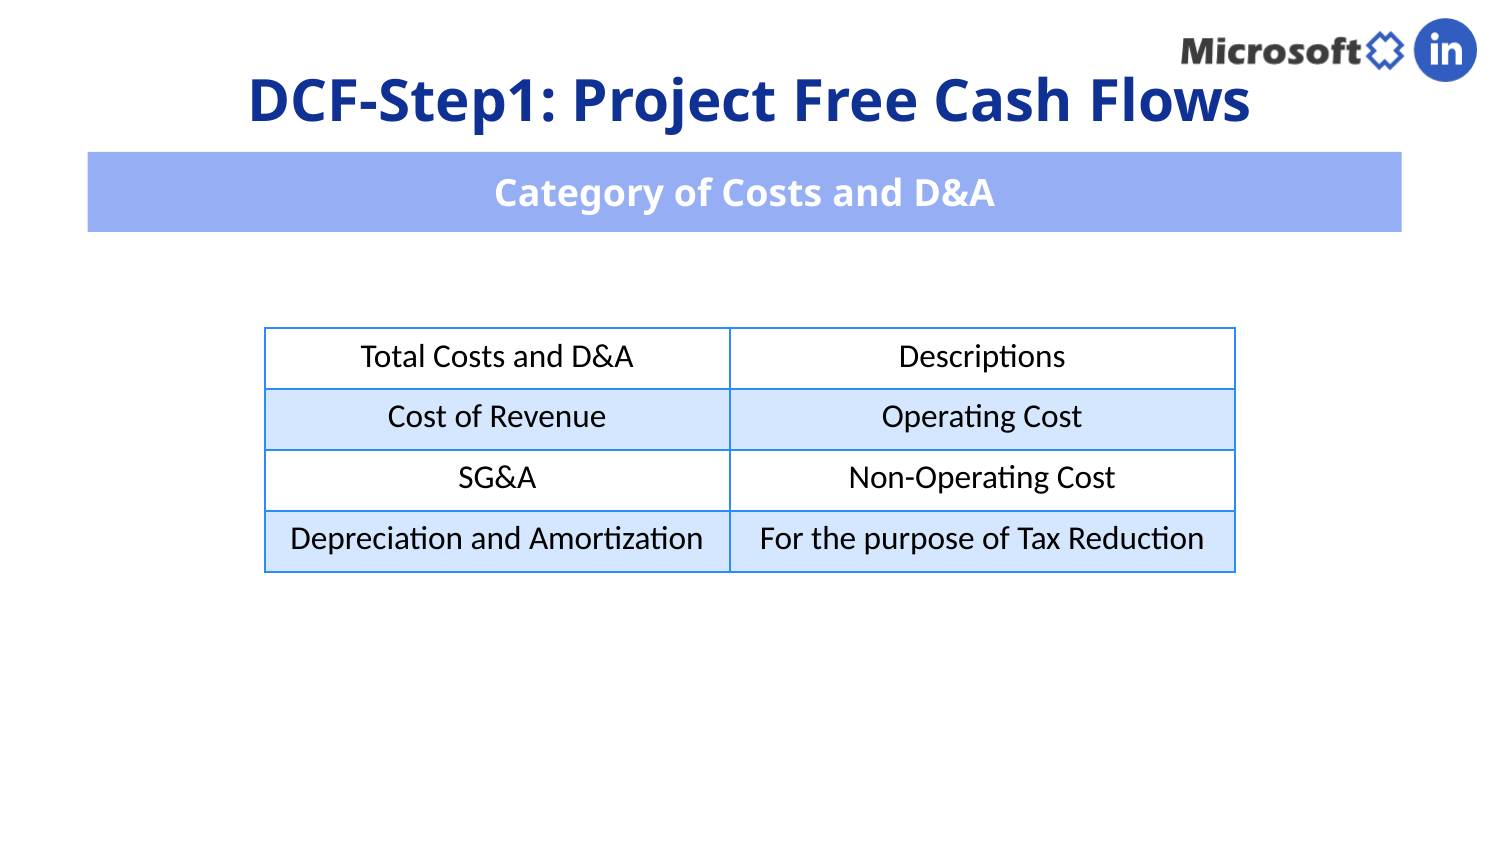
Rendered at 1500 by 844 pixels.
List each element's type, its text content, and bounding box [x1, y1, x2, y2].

table_cell Cost of Revenue [266, 390, 729, 449]
picture [1156, 15, 1477, 99]
text_box Category of Costs and D&A [87, 151, 1402, 232]
table_cell Non-Operating Cost [731, 451, 1234, 510]
table_cell Depreciation and Amortization [266, 512, 729, 571]
table_cell SG&A [266, 451, 729, 510]
title DCF-Step1: Project Free Cash Flows [75, 67, 1425, 129]
table_header Total Costs and D&A [266, 329, 729, 388]
table_header Descriptions [731, 329, 1234, 388]
table_cell Operating Cost [731, 390, 1234, 449]
table_cell For the purpose of Tax Reduction [731, 512, 1234, 571]
